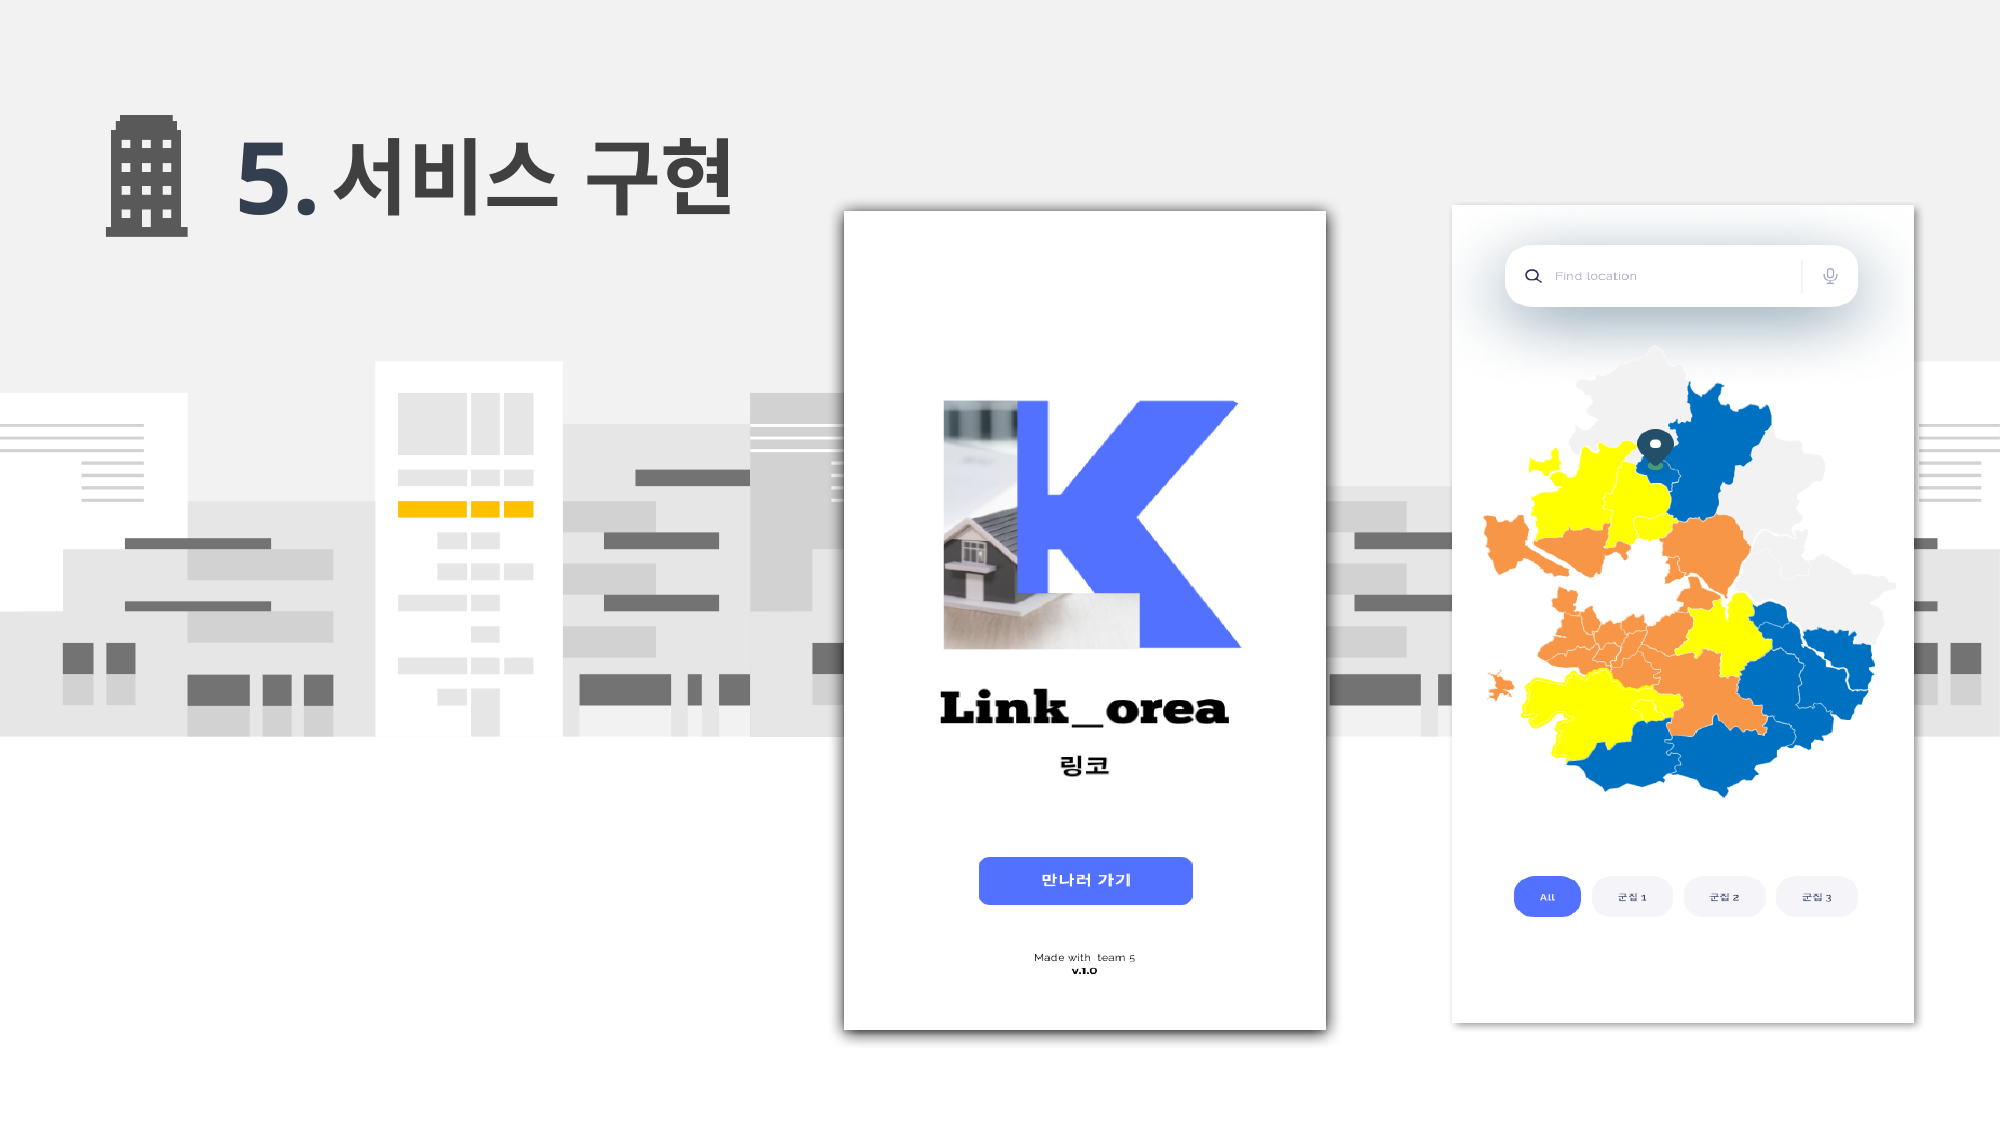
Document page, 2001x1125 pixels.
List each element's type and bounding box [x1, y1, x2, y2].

text_box [76, 106, 1558, 245]
picture [0, 0, 2000, 1109]
